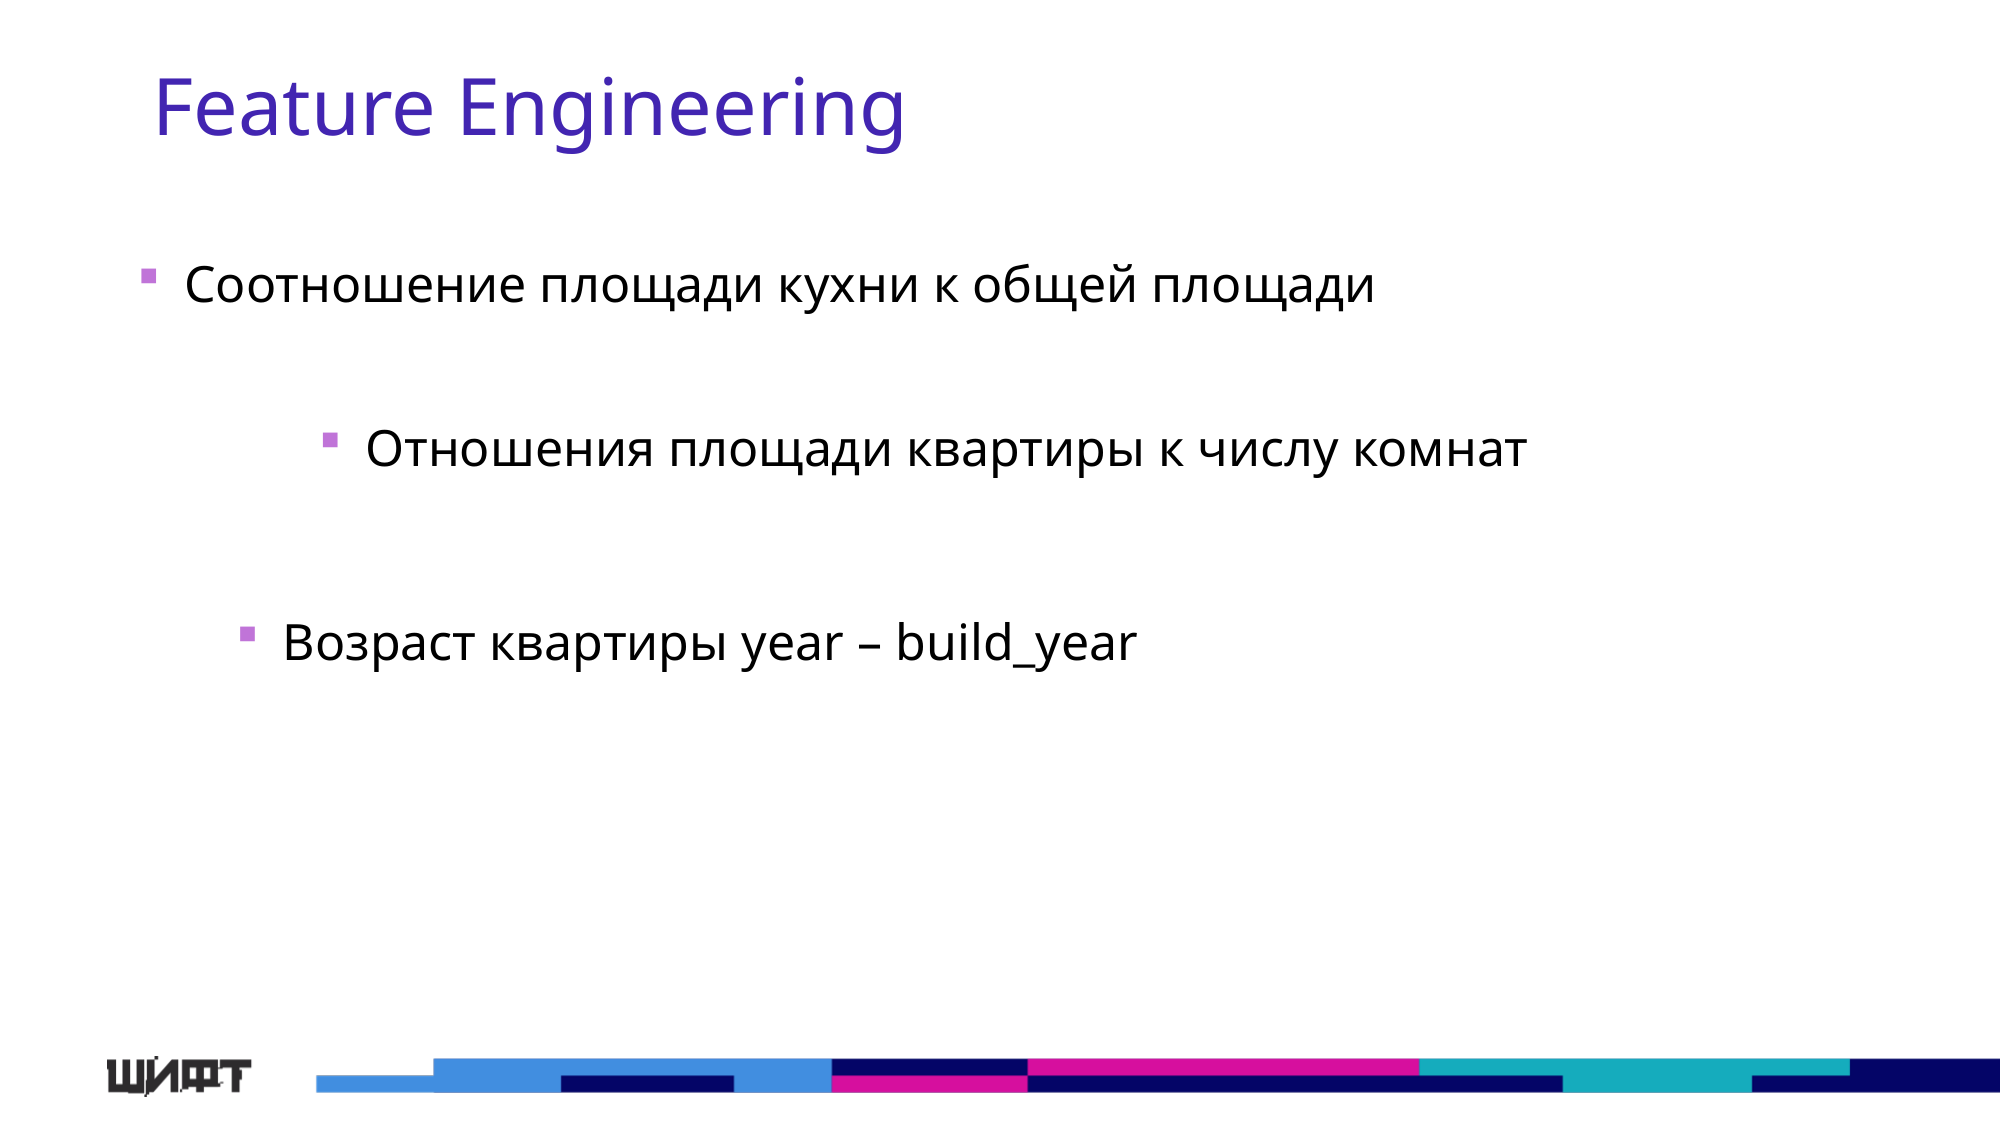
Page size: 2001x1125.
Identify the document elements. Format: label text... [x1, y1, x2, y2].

title Feature Engineering [137, 59, 1863, 278]
picture [107, 1056, 2000, 1097]
